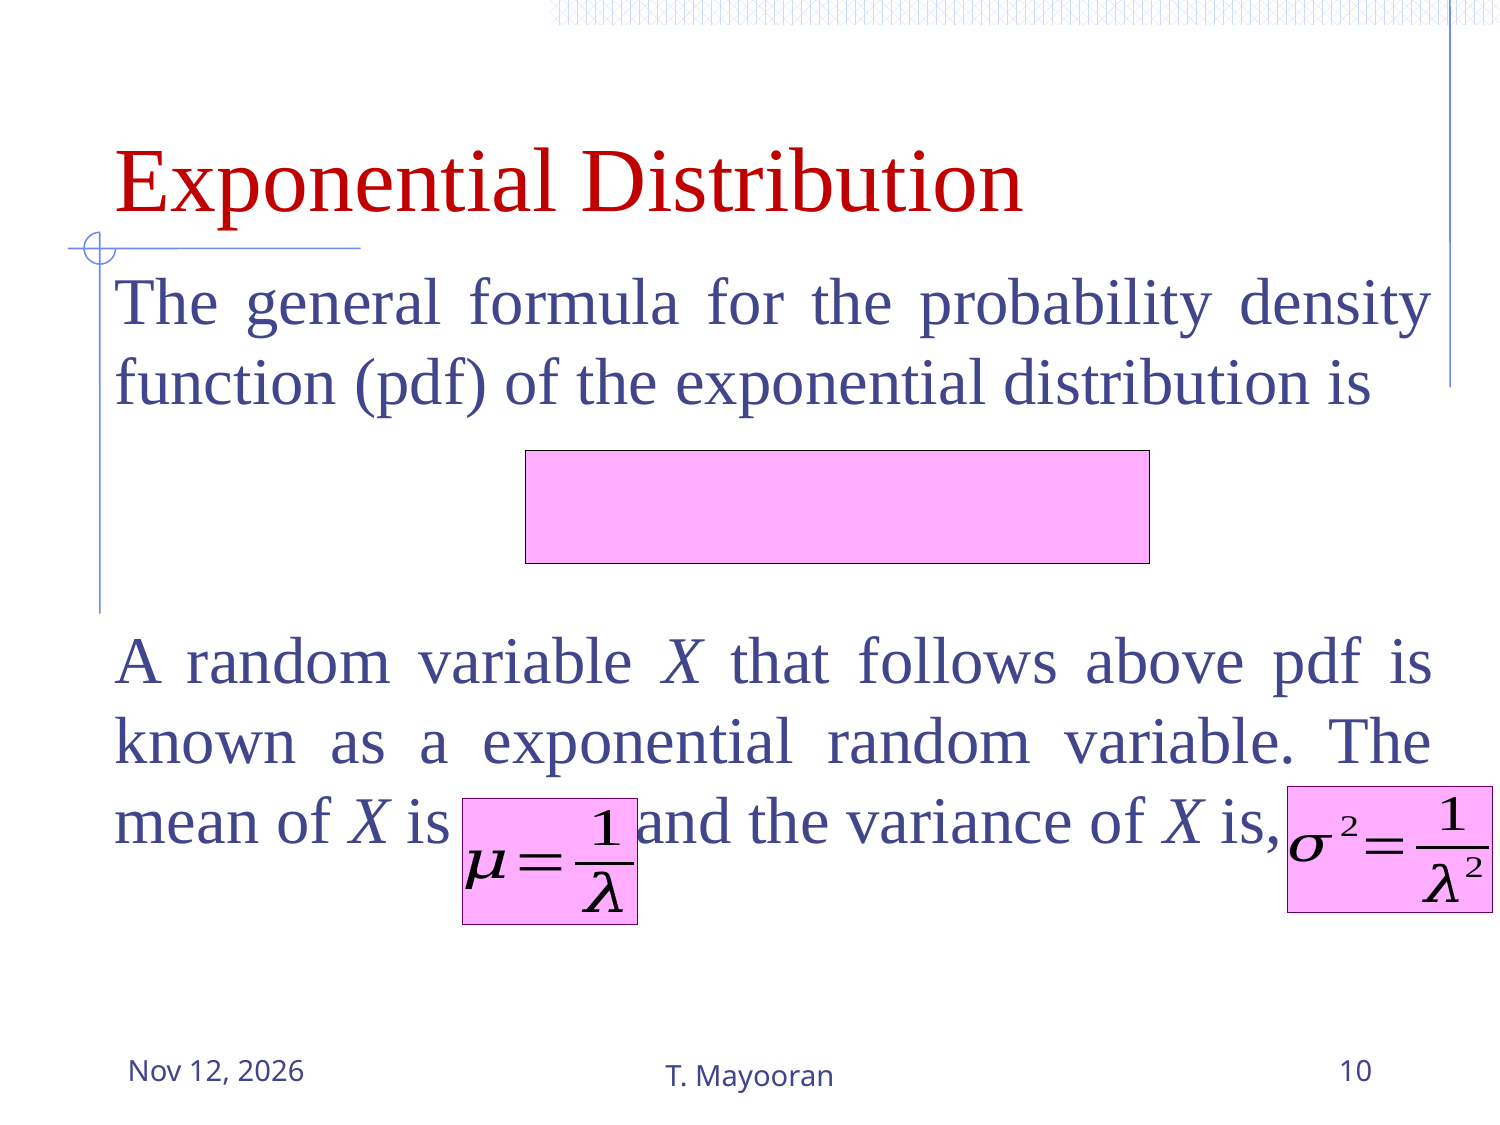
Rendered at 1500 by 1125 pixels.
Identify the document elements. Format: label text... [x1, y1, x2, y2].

slide_number 12-May-23 [112, 1024, 426, 1101]
footer T. Mayooran [512, 1024, 988, 1101]
title Exponential Distribution [99, 50, 1375, 238]
slide_number 10 [1074, 1024, 1388, 1101]
list The general formula for the probability density function (pdf) of the exponential distribution is A random variable X that follows above pdf is known as a exponential random variable. The mean of X is and the variance of X is, [99, 249, 1450, 925]
